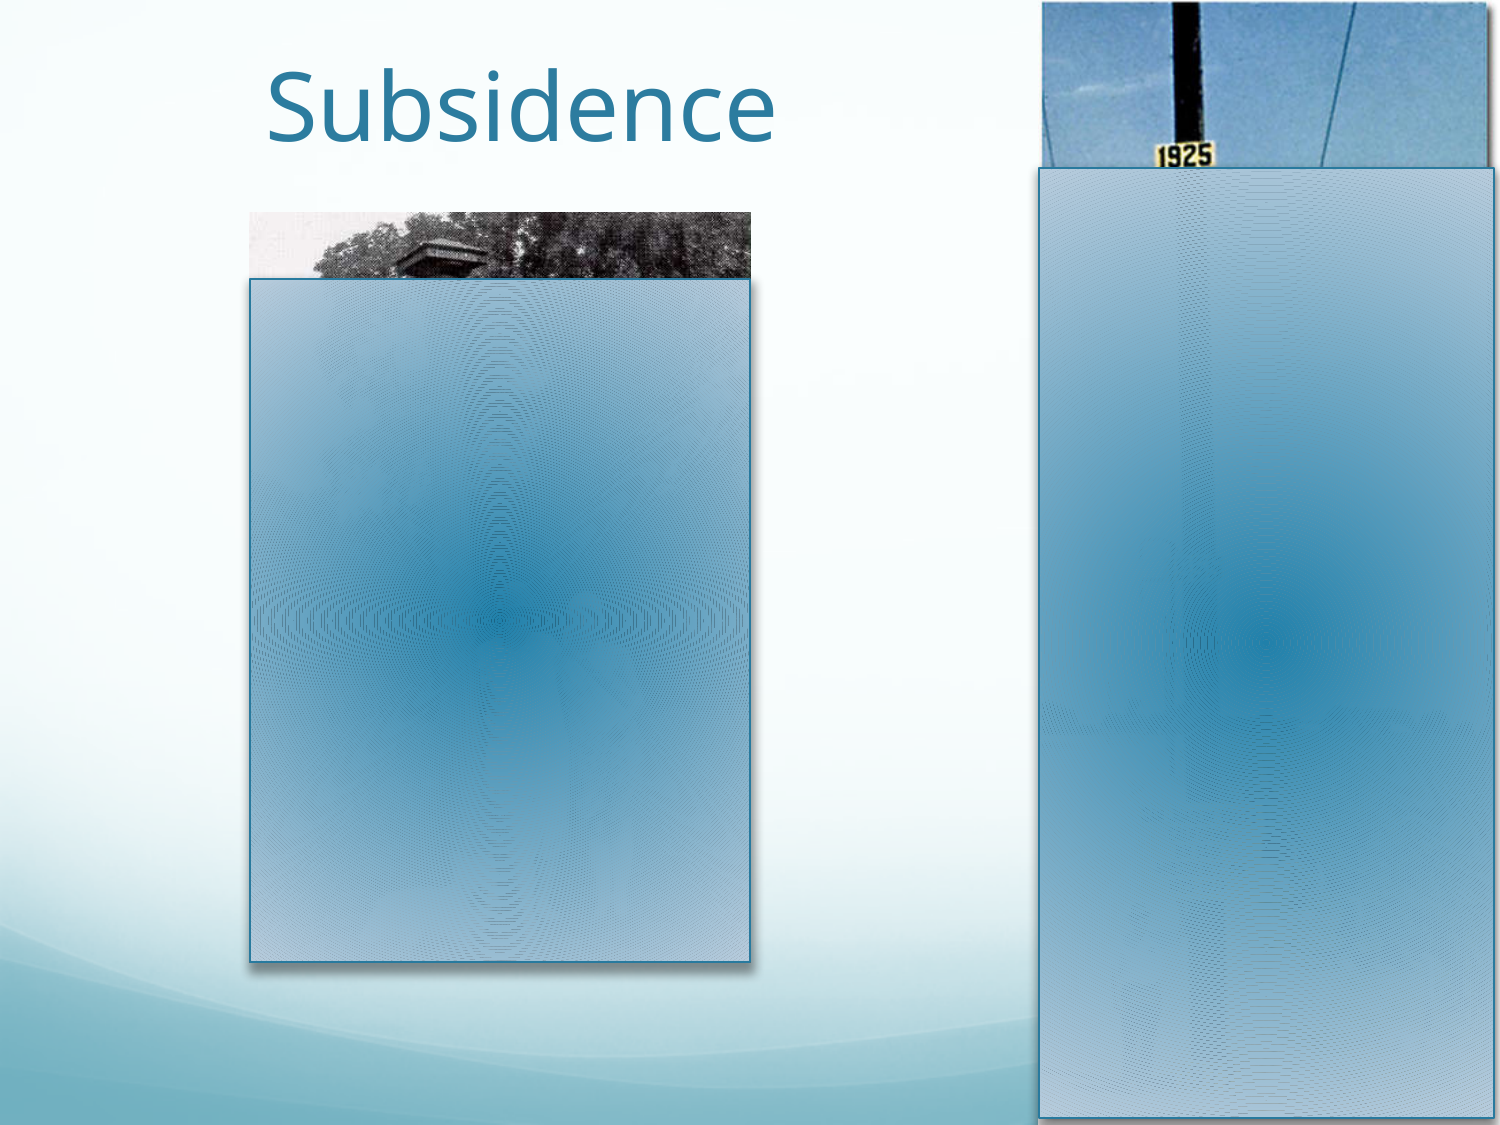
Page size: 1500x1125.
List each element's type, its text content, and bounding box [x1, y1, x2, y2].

picture [249, 211, 751, 963]
picture [1037, 0, 1500, 1125]
title Subsidence [5, 36, 1030, 168]
